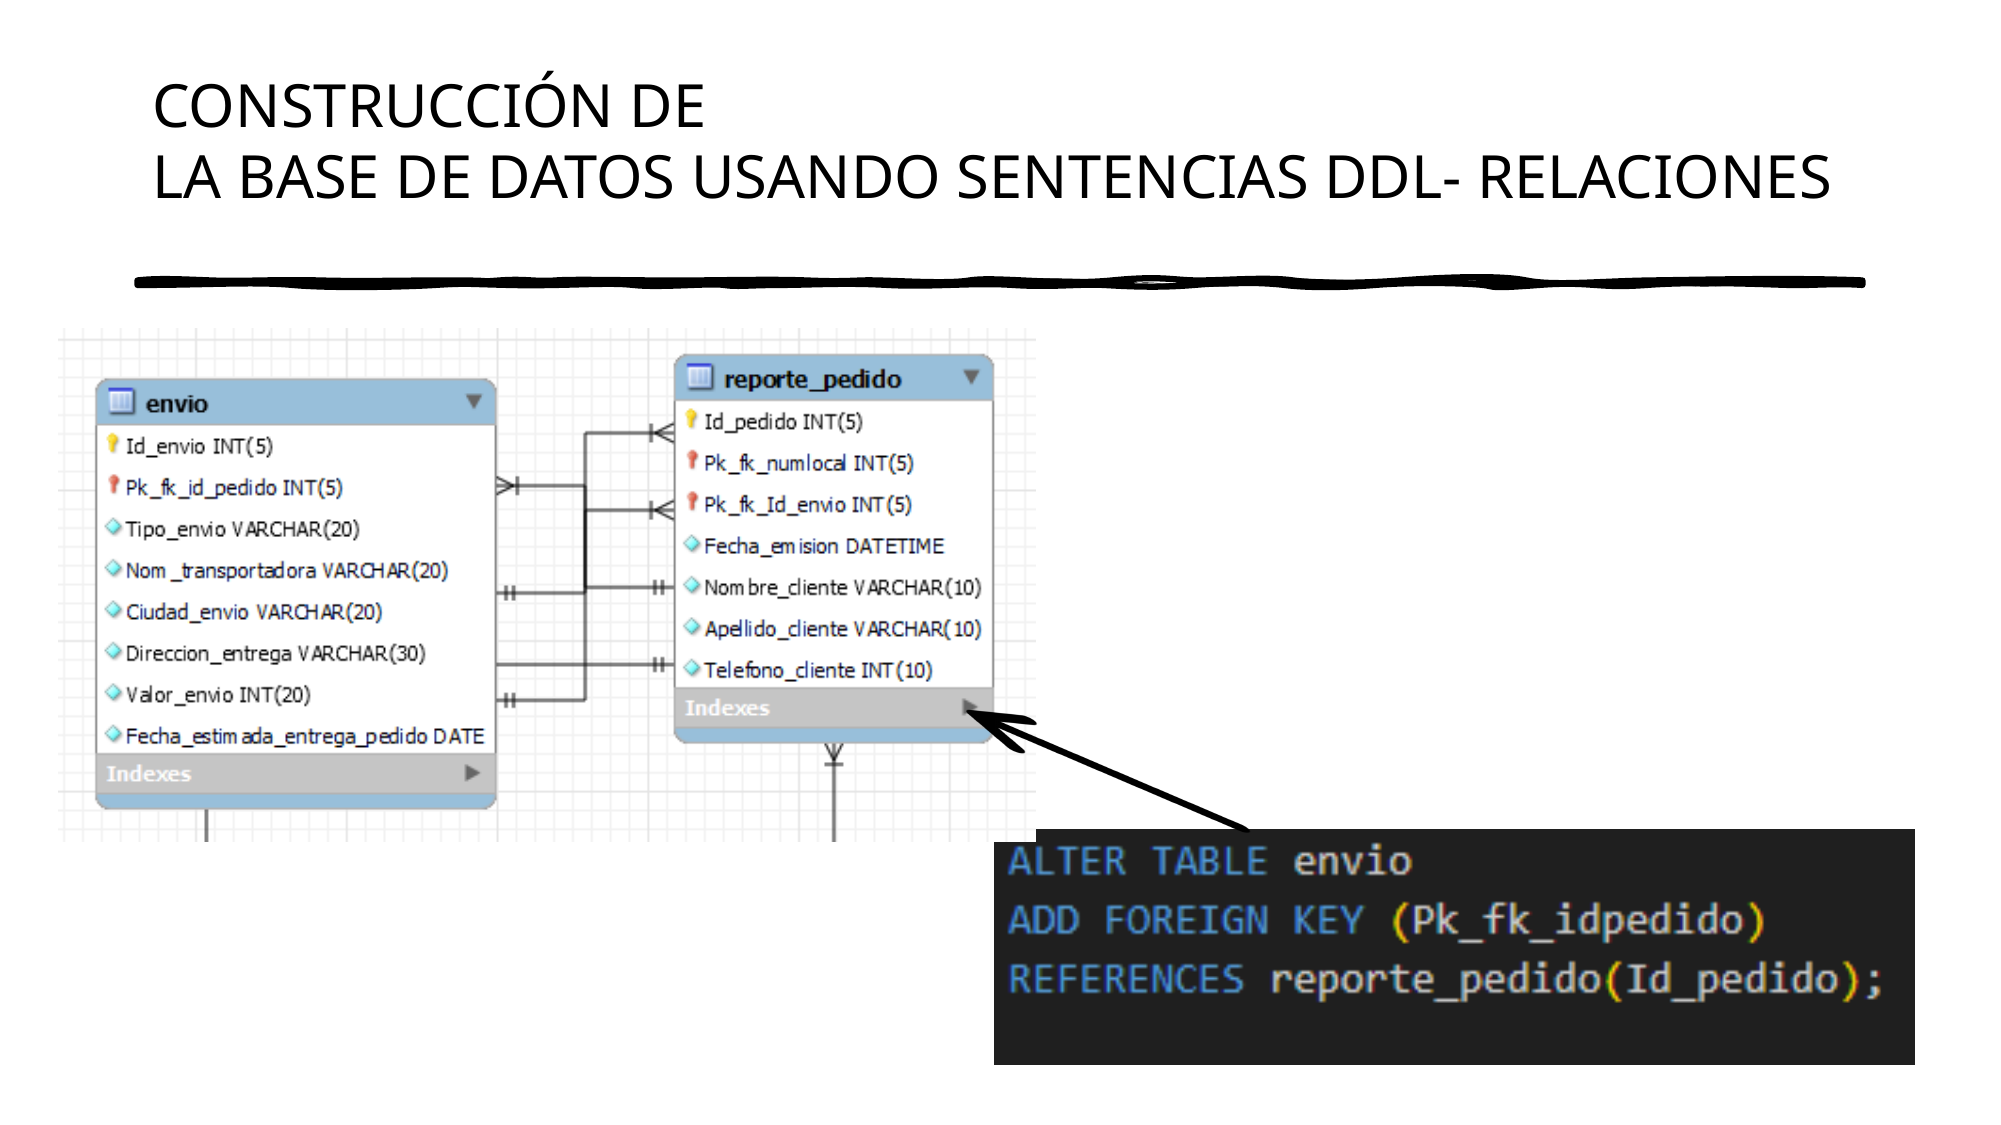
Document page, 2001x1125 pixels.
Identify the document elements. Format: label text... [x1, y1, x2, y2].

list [994, 829, 1915, 1065]
title CONSTRUCCIÓN DE LA BASE DE DATOS USANDO SENTENCIAS DDL- RELACIONES [137, 59, 1863, 278]
picture [58, 328, 1282, 842]
